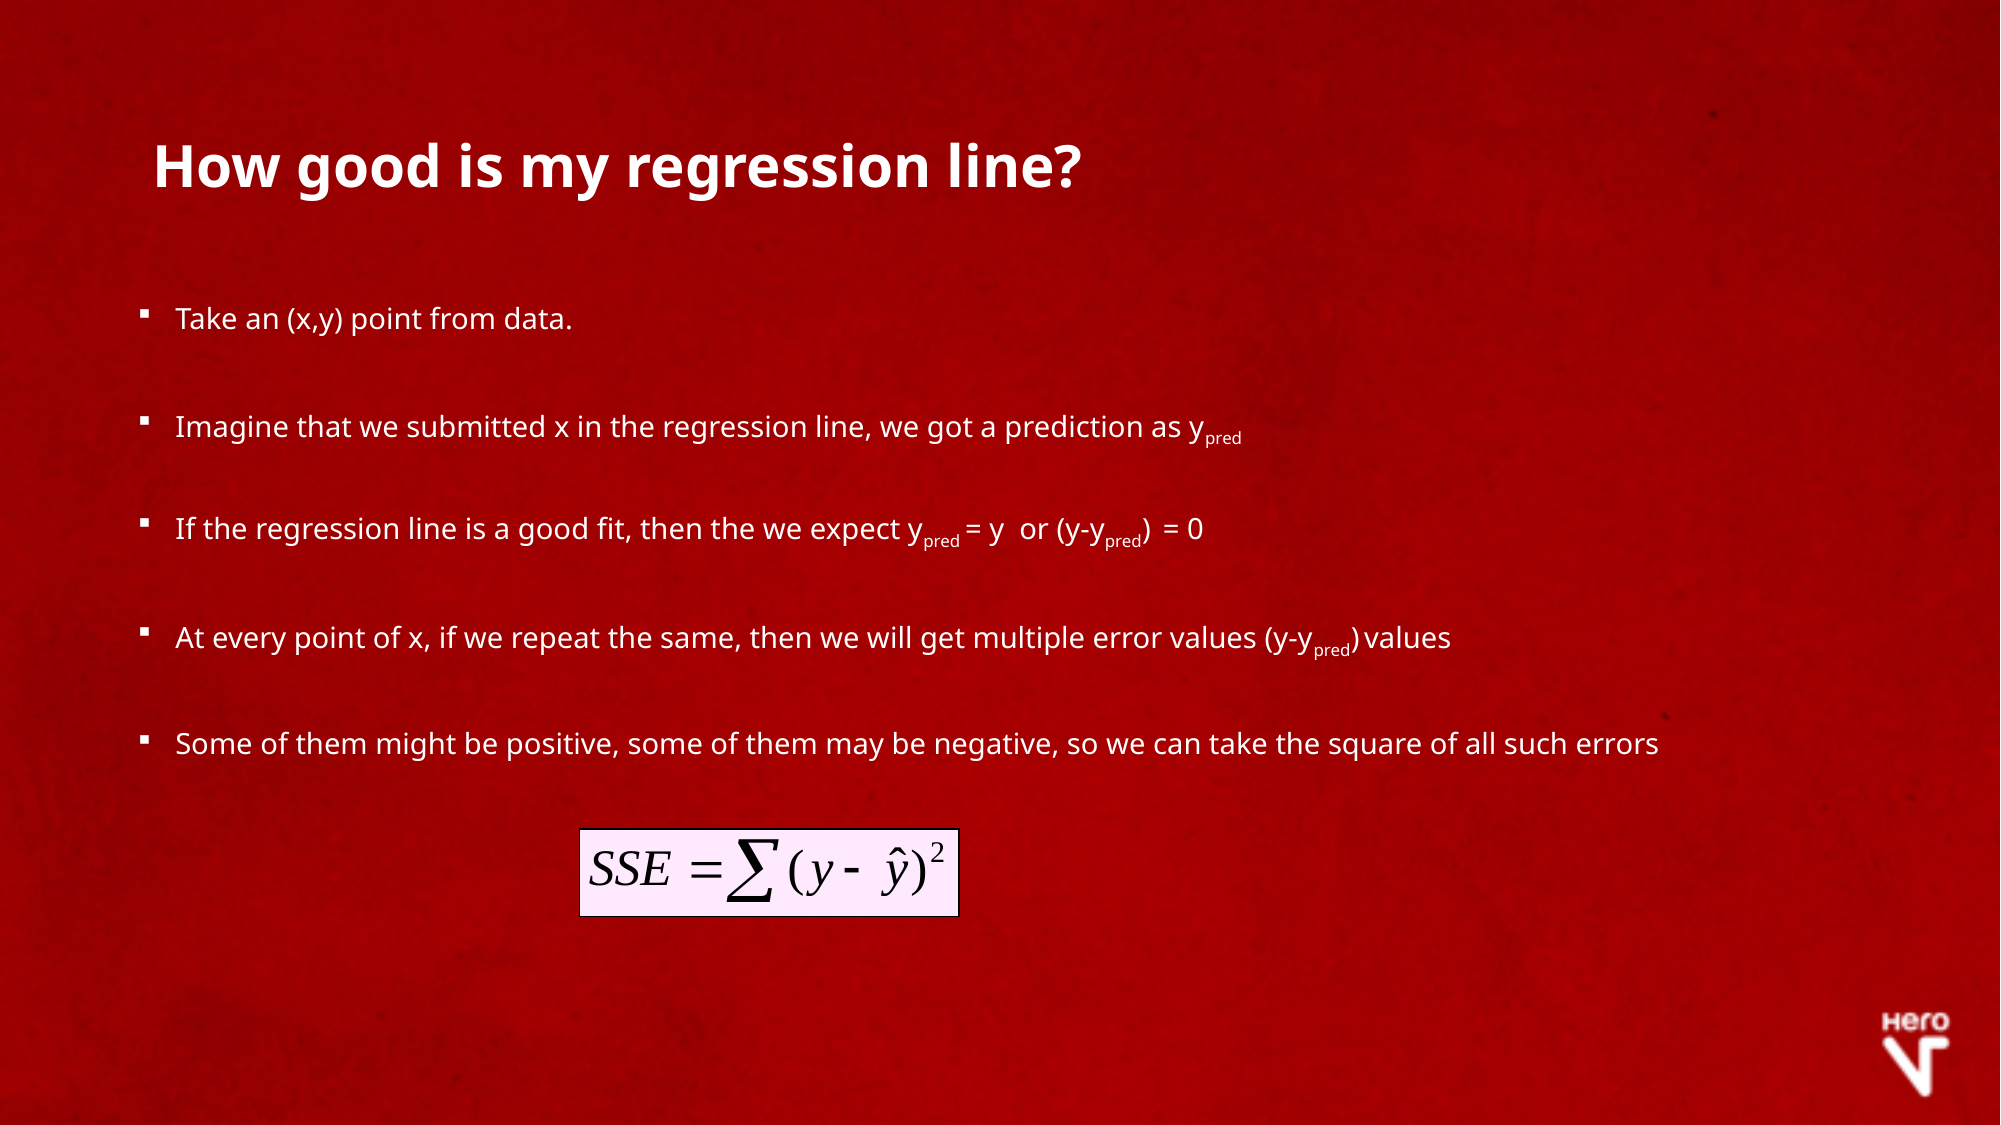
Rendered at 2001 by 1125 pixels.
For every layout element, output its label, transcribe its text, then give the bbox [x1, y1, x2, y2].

title How good is my regression line? [137, 59, 1863, 278]
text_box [580, 829, 959, 916]
picture [0, 0, 2000, 1125]
list Take an (x,y) point from data. Imagine that we submitted x in the regression line, we got a prediction as ypred If the regression line is a good fit, then the we expect ypred = y or (y-ypred) = 0 At every point of x, if we repeat the same, then we will get multiple error values (y-ypred) values Some of them might be positive, some of them may be negative, so we can take the square of all such errors [122, 296, 1848, 1011]
